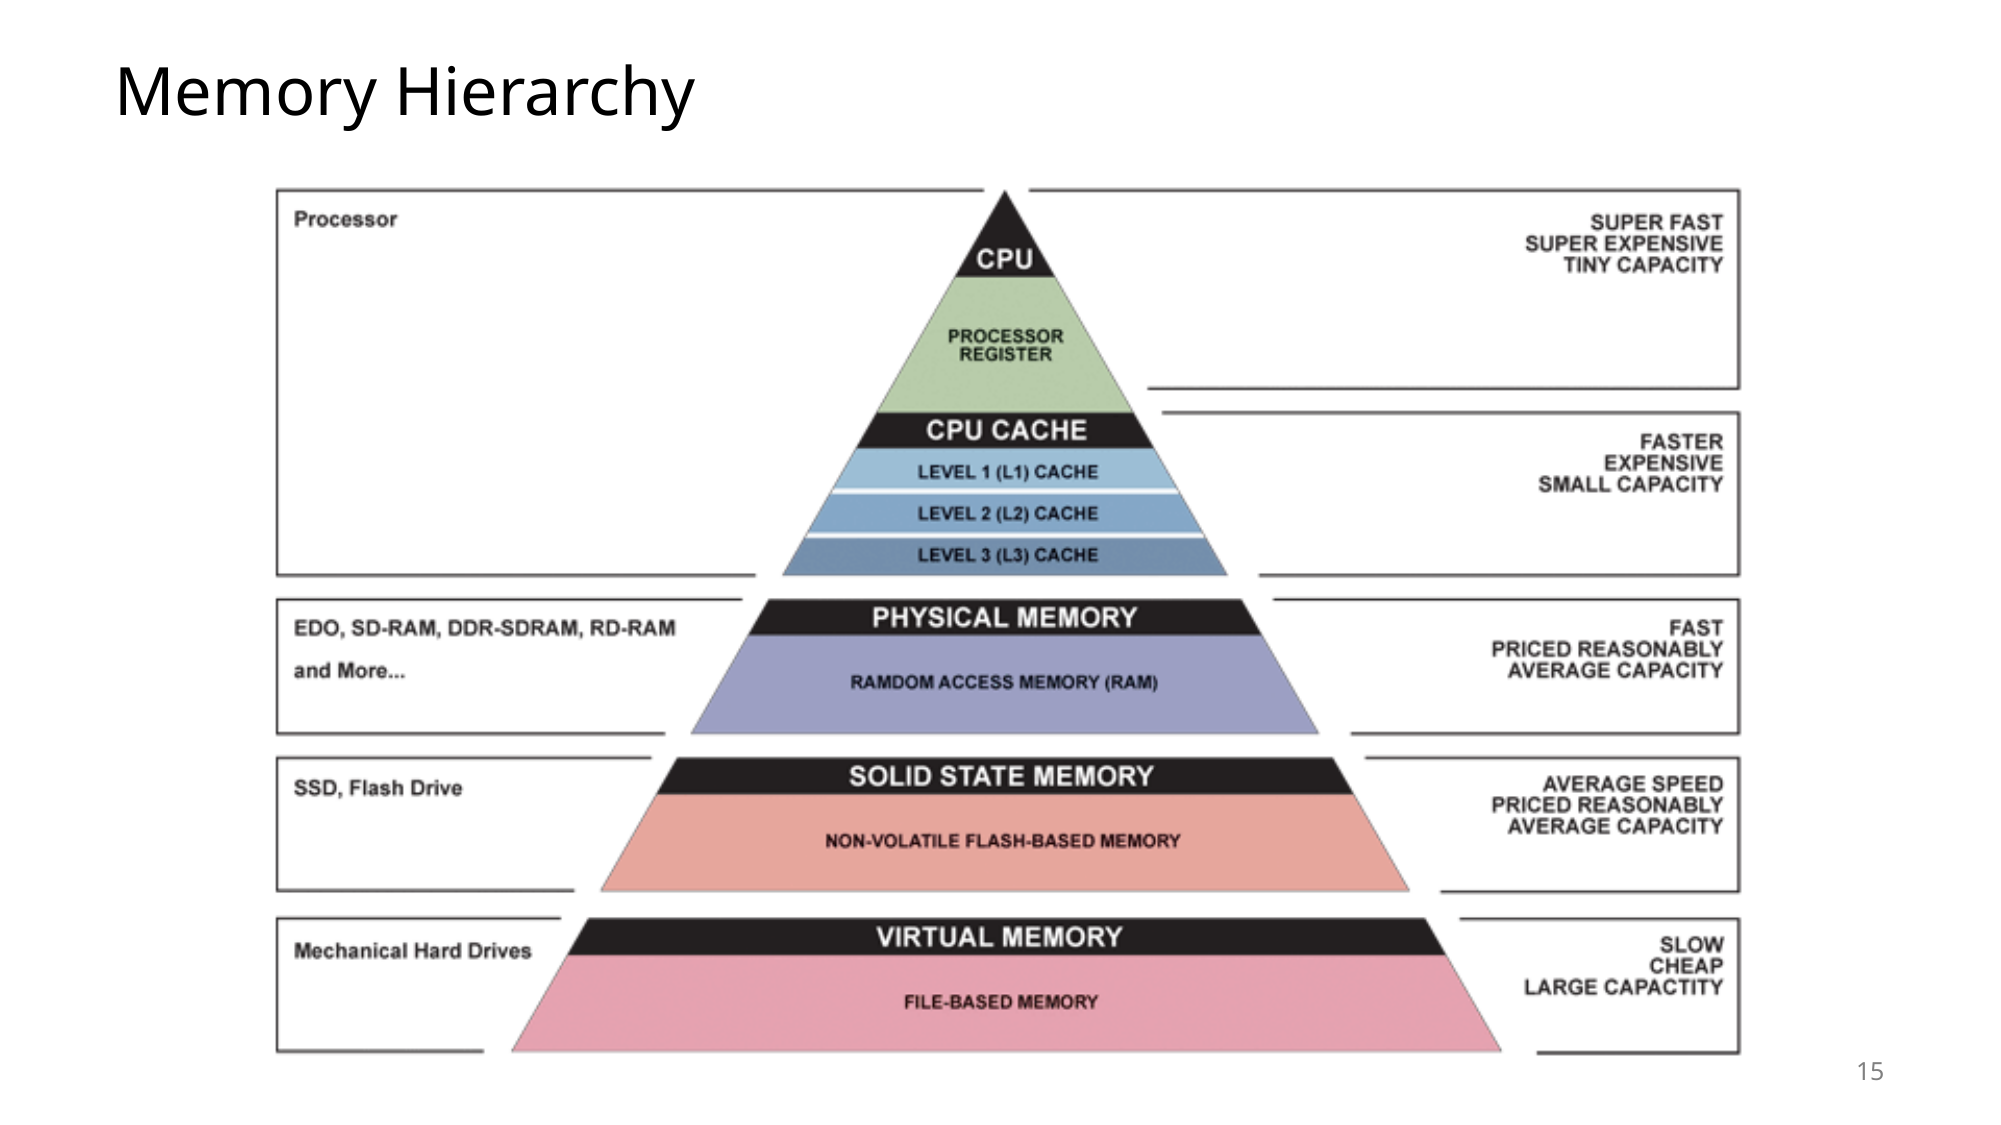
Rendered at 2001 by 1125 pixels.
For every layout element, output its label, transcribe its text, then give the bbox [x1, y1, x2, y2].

title Memory Hierarchy [99, 37, 1900, 150]
picture [264, 180, 1751, 1064]
slide_number 15 [1749, 1042, 1900, 1103]
